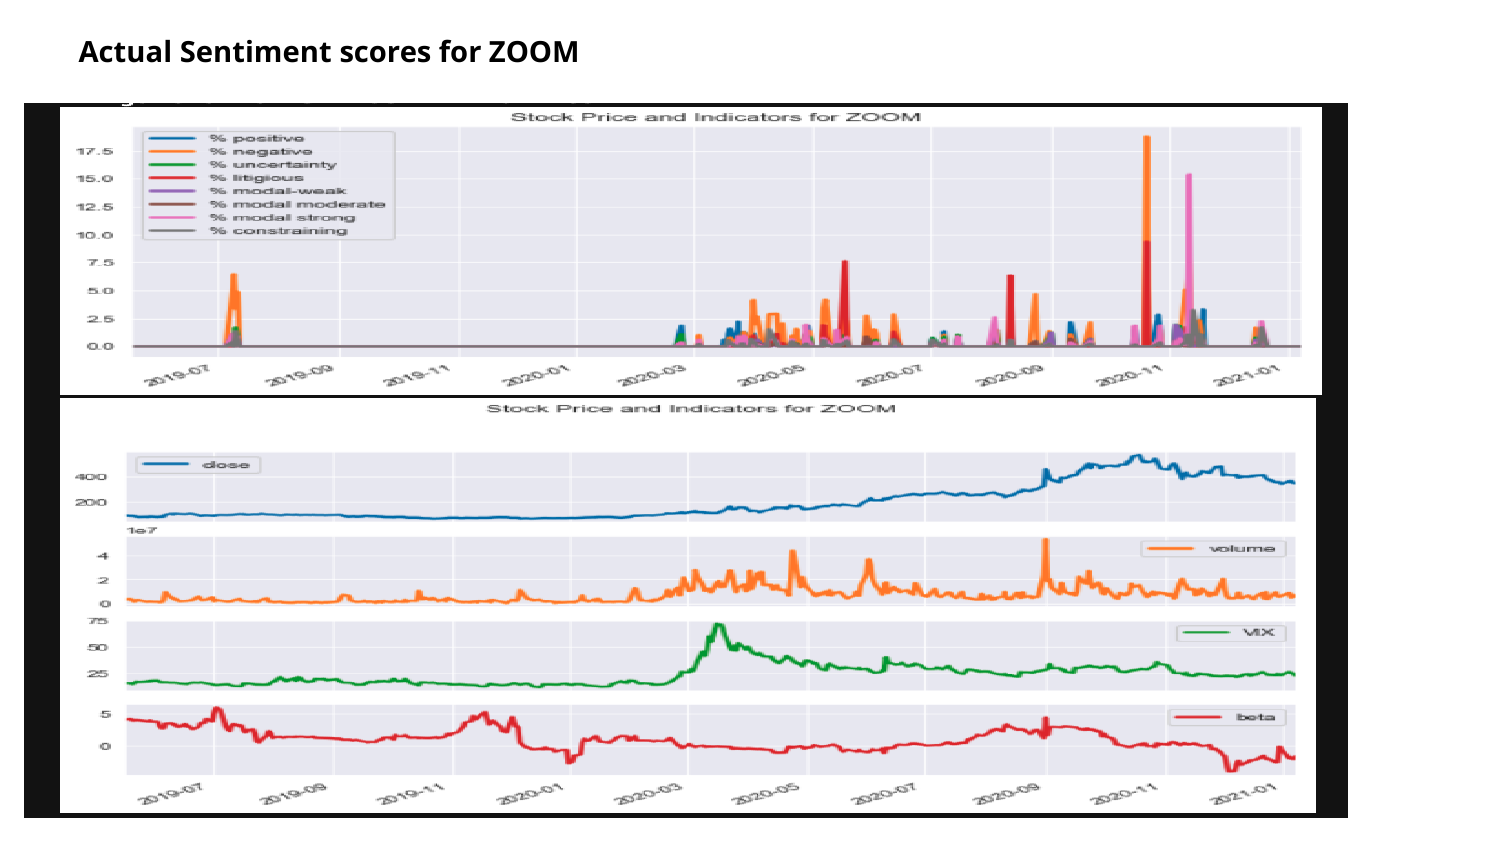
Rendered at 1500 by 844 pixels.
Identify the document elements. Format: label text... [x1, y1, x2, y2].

picture [24, 103, 1348, 819]
text_box Actual Sentiment scores for ZOOM [63, 17, 1035, 83]
